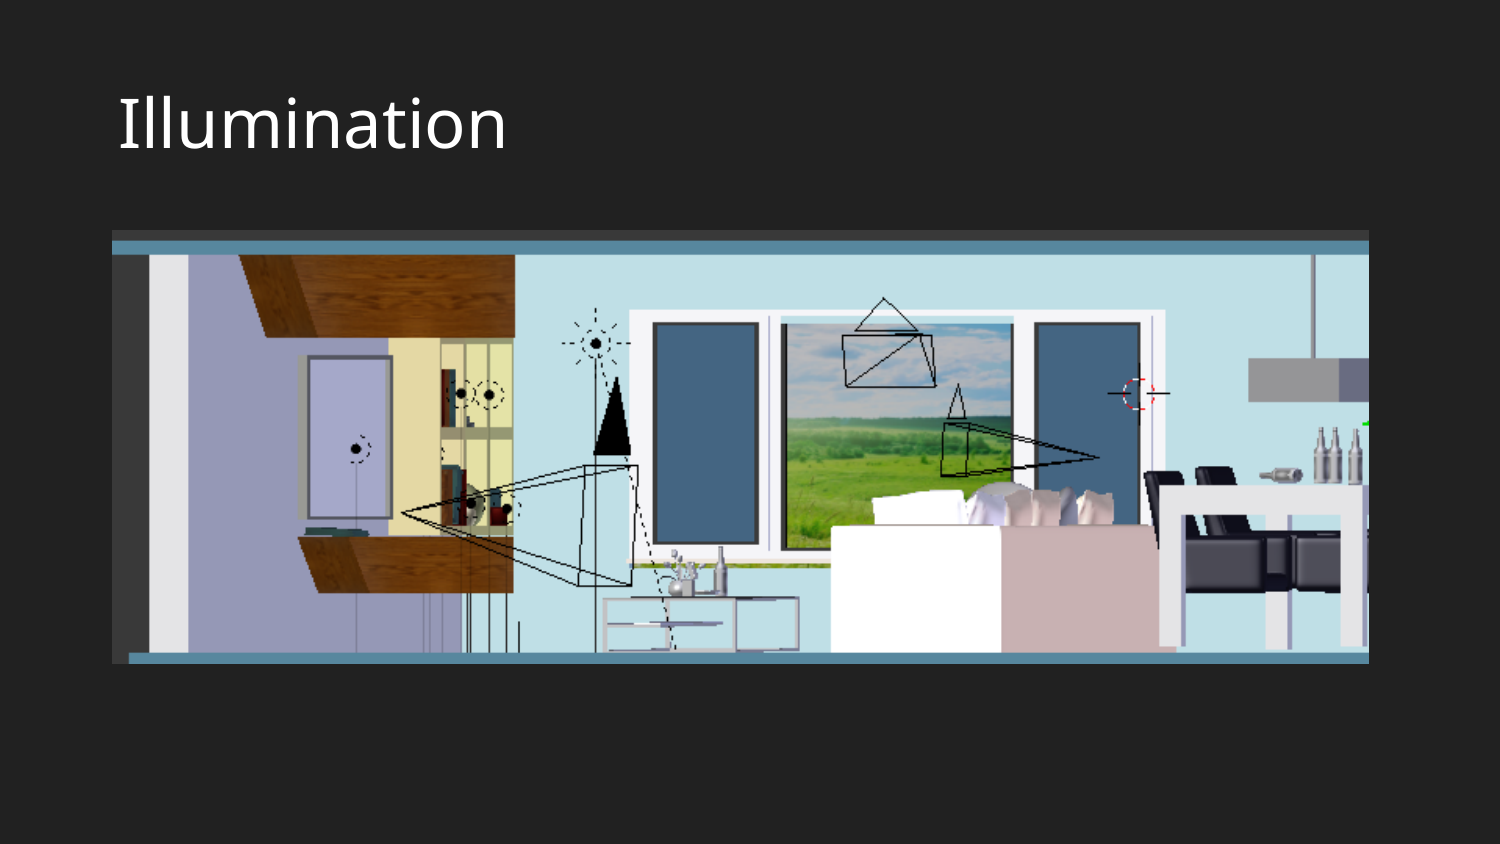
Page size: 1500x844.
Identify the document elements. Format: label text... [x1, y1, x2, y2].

picture [112, 230, 1369, 664]
title Illumination [103, 44, 1397, 208]
